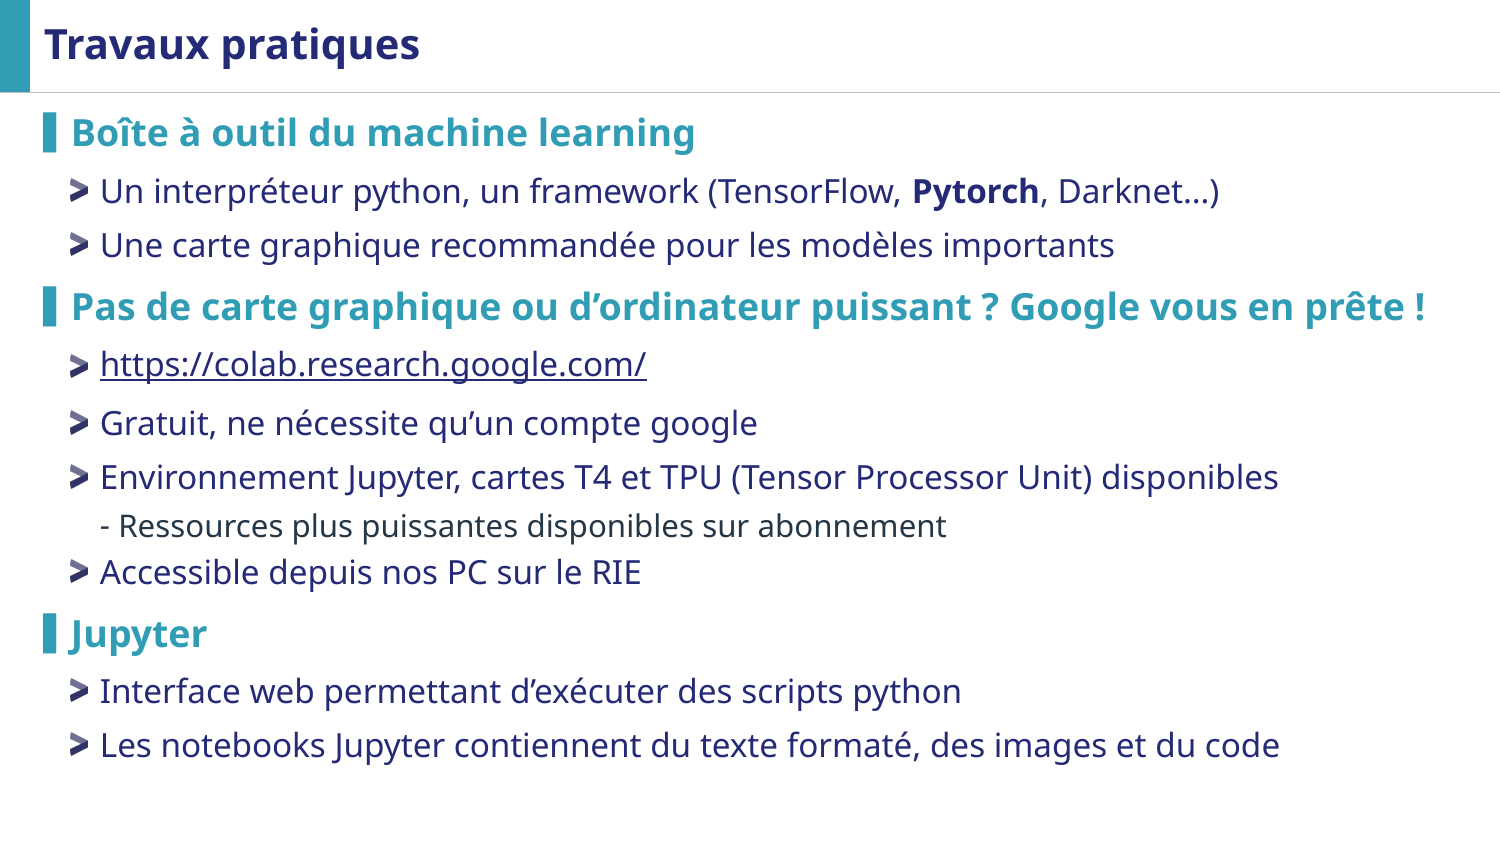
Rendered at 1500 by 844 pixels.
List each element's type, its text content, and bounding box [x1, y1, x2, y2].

picture [70, 232, 88, 256]
picture [70, 354, 88, 378]
picture [70, 178, 88, 202]
list Boîte à outil du machine learning Un interpréteur python, un framework (TensorFlow, Pytorch, Darknet…) Une carte graphique recommandée pour les modèles importants Pas de carte graphique ou d’ordinateur puissant ? Google vous en prête ! https://colab.research.google.com/ Gratuit, ne nécessite qu’un compte google Environnement Jupyter, cartes T4 et TPU (Tensor Processor Unit) disponibles Ressources plus puissantes disponibles sur abonnement Accessible depuis nos PC sur le RIE Jupyter Interface web permettant d’exécuter des scripts python Les notebooks Jupyter contiennent du texte formaté, des images et du code [43, 109, 1467, 741]
picture [70, 410, 88, 435]
picture [70, 559, 88, 583]
picture [70, 464, 88, 489]
title Travaux pratiques [43, 0, 1467, 93]
picture [70, 732, 88, 756]
picture [70, 678, 88, 702]
